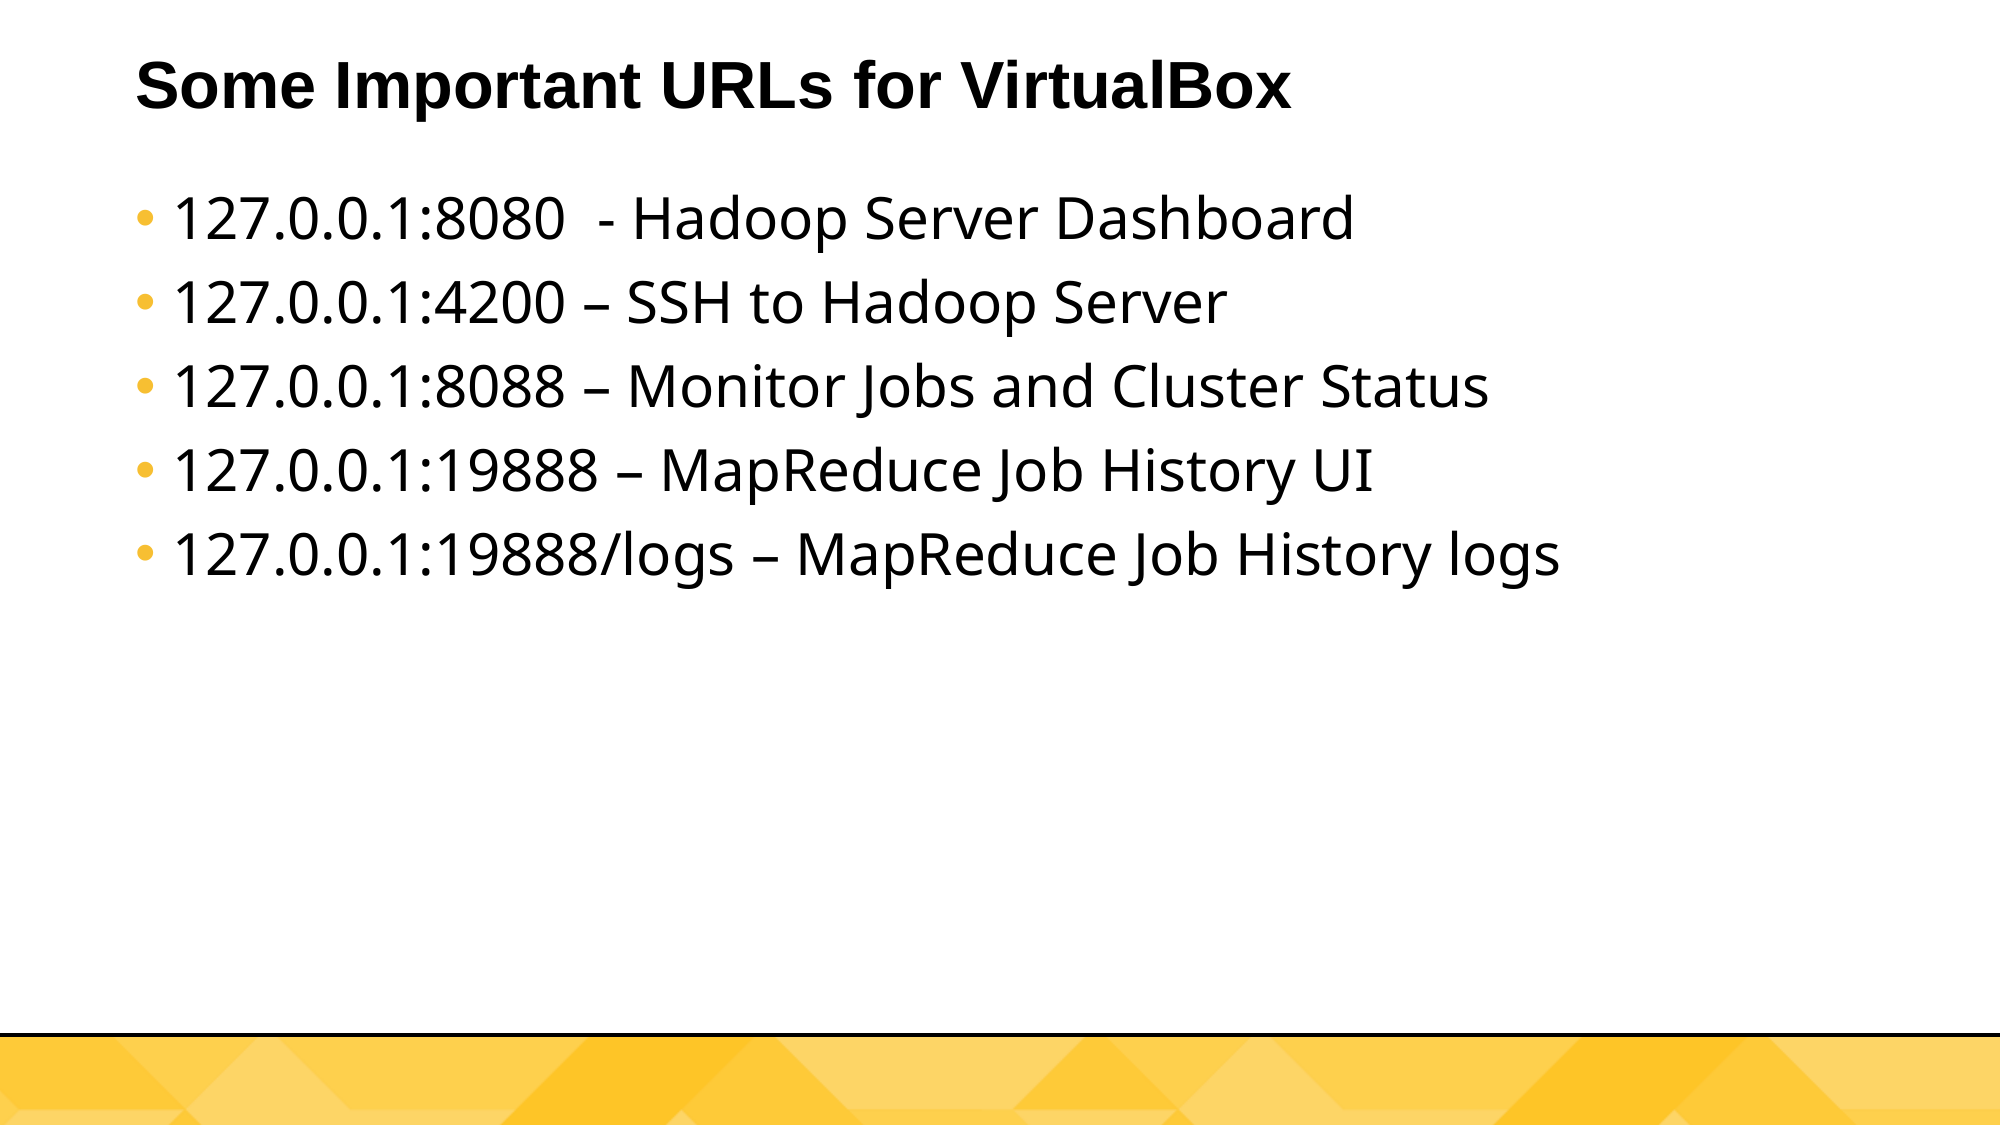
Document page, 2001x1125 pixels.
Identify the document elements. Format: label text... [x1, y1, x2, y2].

list 127.0.0.1:8080 - Hadoop Server Dashboard 127.0.0.1:4200 – SSH to Hadoop Server 127.0.0.1:8088 – Monitor Jobs and Cluster Status 127.0.0.1:19888 – MapReduce Job History UI 127.0.0.1:19888/logs – MapReduce Job History logs [120, 182, 1869, 1006]
title Some Important URLs for VirtualBox [120, 44, 1869, 154]
